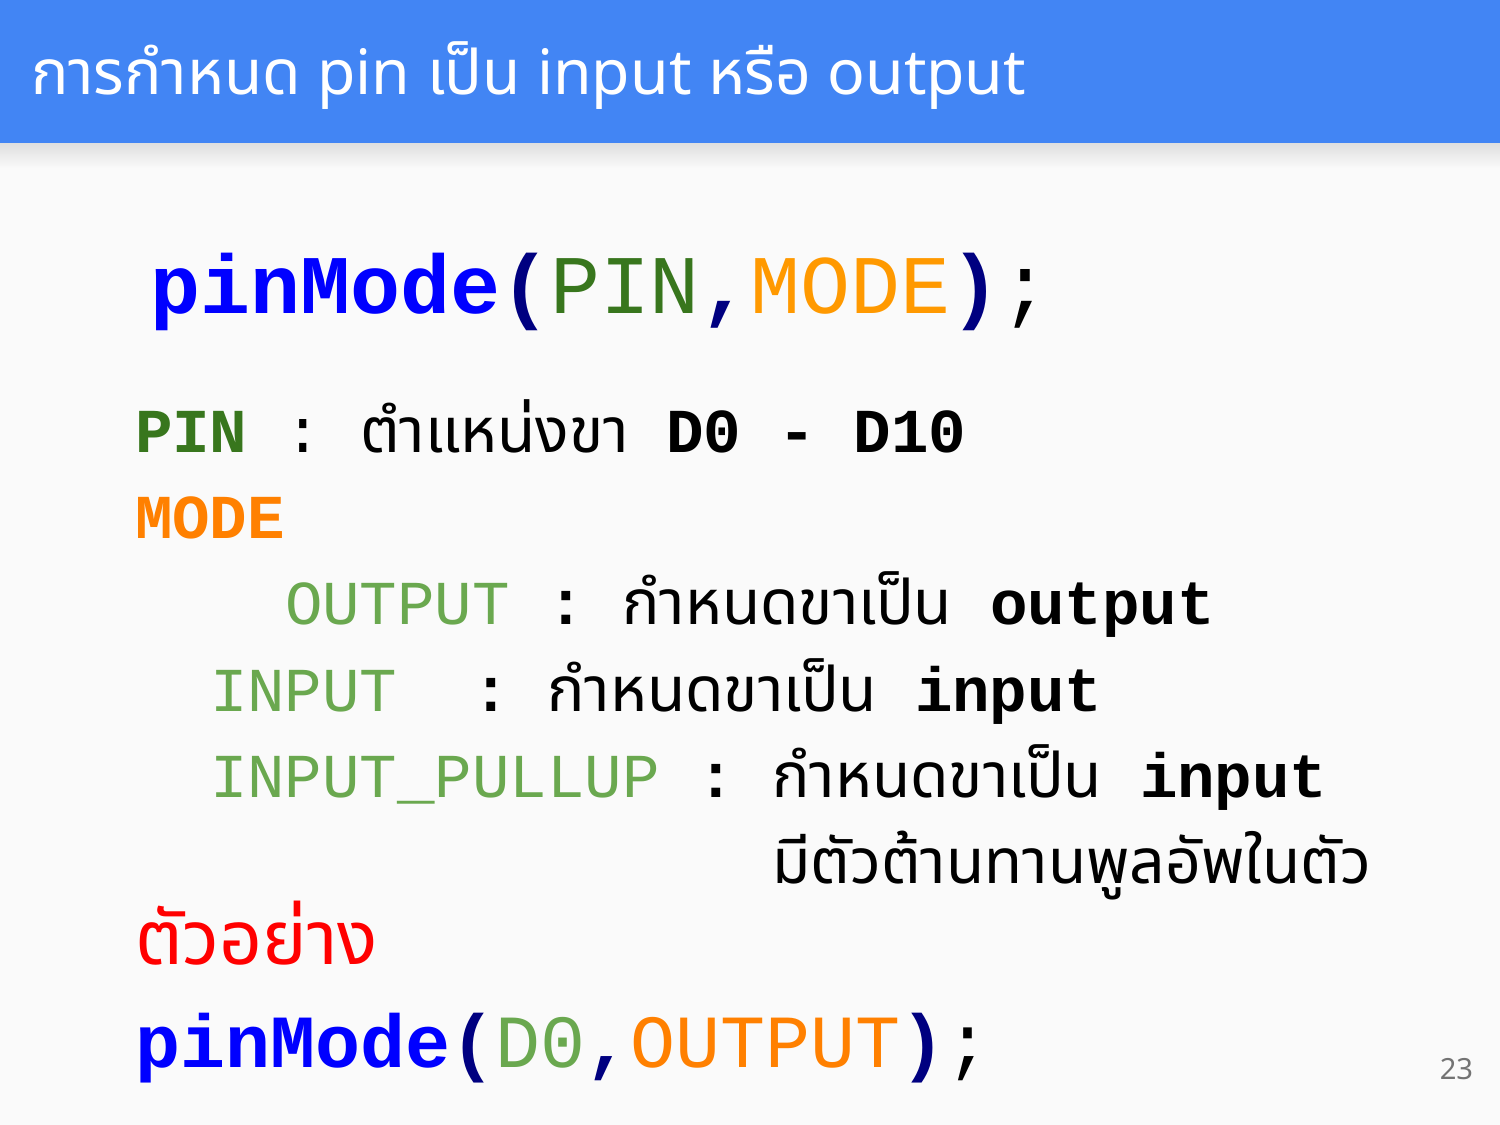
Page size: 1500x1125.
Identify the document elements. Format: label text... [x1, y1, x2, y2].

text_box PIN : ตำแหน่งขา D0 - D10 MODE OUTPUT : กำหนดขาเป็น output INPUT : กำหนดขาเป็น input INPUT_PULLUP : กำหนดขาเป็น input มีตัวต้านทานพูลอัพในตัว [119, 354, 1500, 921]
text_box ตัวอย่าง pinMode(D0,OUTPUT); [119, 844, 1228, 1115]
text_box pinMode(PIN,MODE); [135, 207, 1365, 340]
title การกำหนด pin เป็น input หรือ output [16, 3, 1464, 136]
slide_number 23 [1398, 1027, 1489, 1114]
